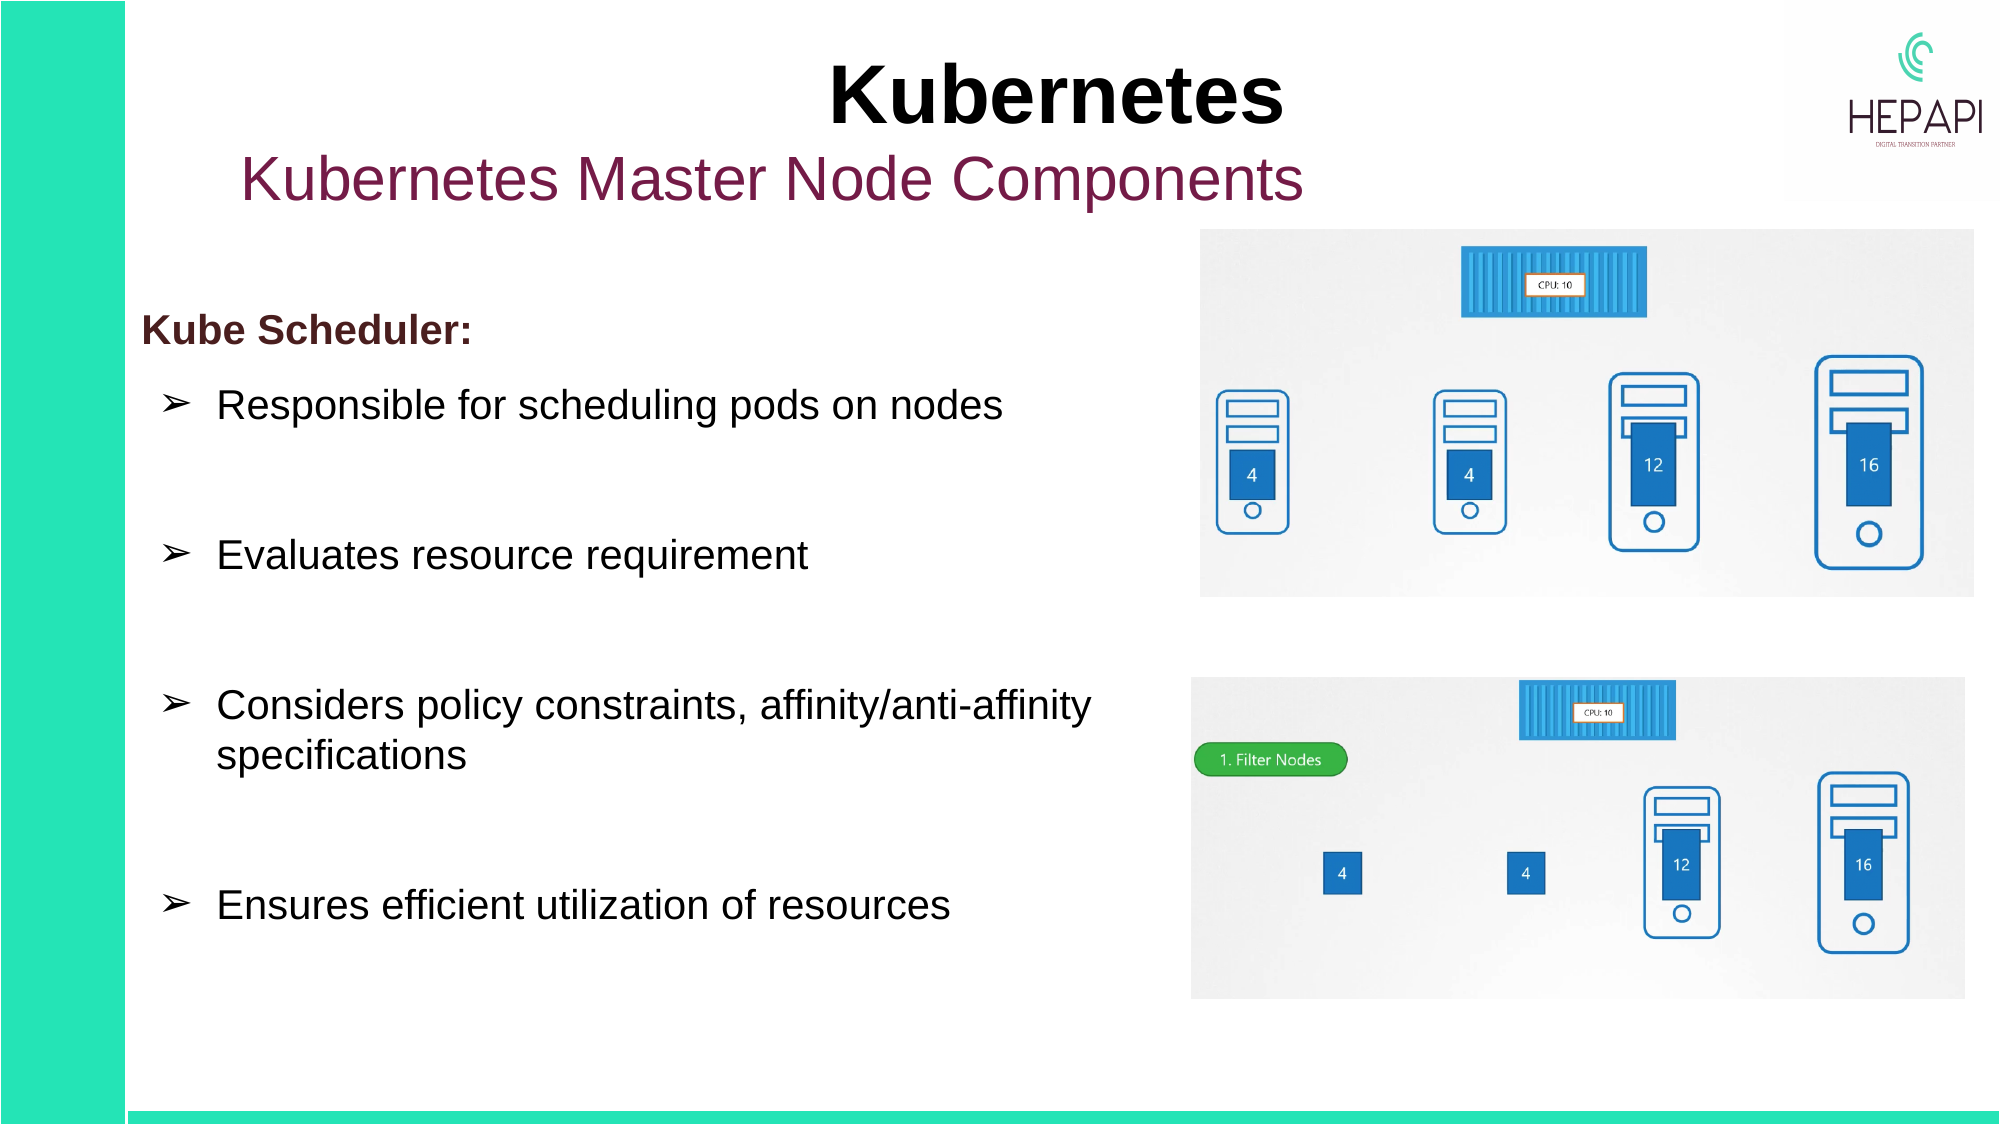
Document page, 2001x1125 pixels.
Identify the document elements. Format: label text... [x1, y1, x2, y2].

picture [1784, 0, 2000, 201]
text_box Kube Scheduler: Responsible for scheduling pods on nodes Evaluates resource requirement Considers policy constraints, affinity/anti-affinity specifications Ensures efficient utilization of resources [126, 187, 1177, 1118]
text_box [126, 1109, 2000, 1125]
text_box Kubernetes Master Node Components [225, 123, 1846, 229]
text_box [0, 0, 127, 1125]
picture [1190, 677, 1965, 999]
text_box Kubernetes [114, 0, 1780, 149]
picture [1200, 229, 1974, 597]
